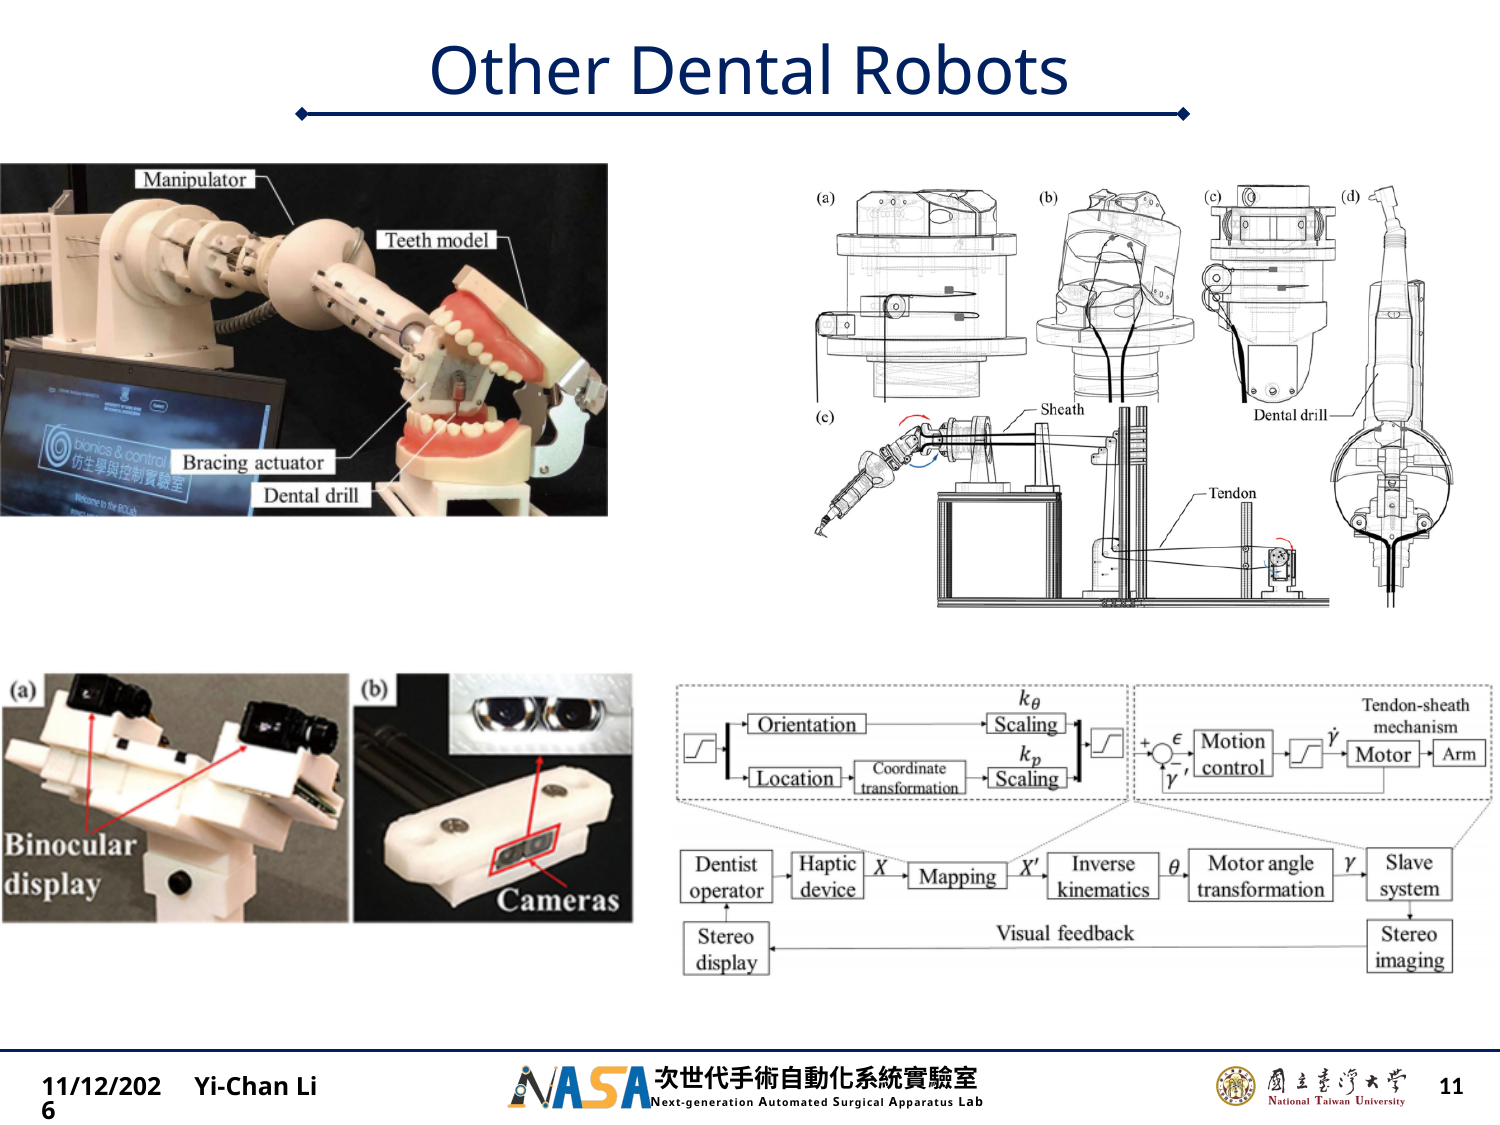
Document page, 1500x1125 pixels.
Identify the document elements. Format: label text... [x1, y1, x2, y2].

picture [671, 678, 1499, 990]
picture [1213, 1060, 1411, 1113]
picture [504, 1062, 654, 1113]
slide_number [26, 1062, 180, 1104]
picture [0, 162, 608, 523]
title Other Dental Robots [0, 34, 1500, 112]
picture [769, 135, 1479, 619]
slide_number 11 [1417, 1047, 1479, 1123]
picture [1, 669, 636, 936]
